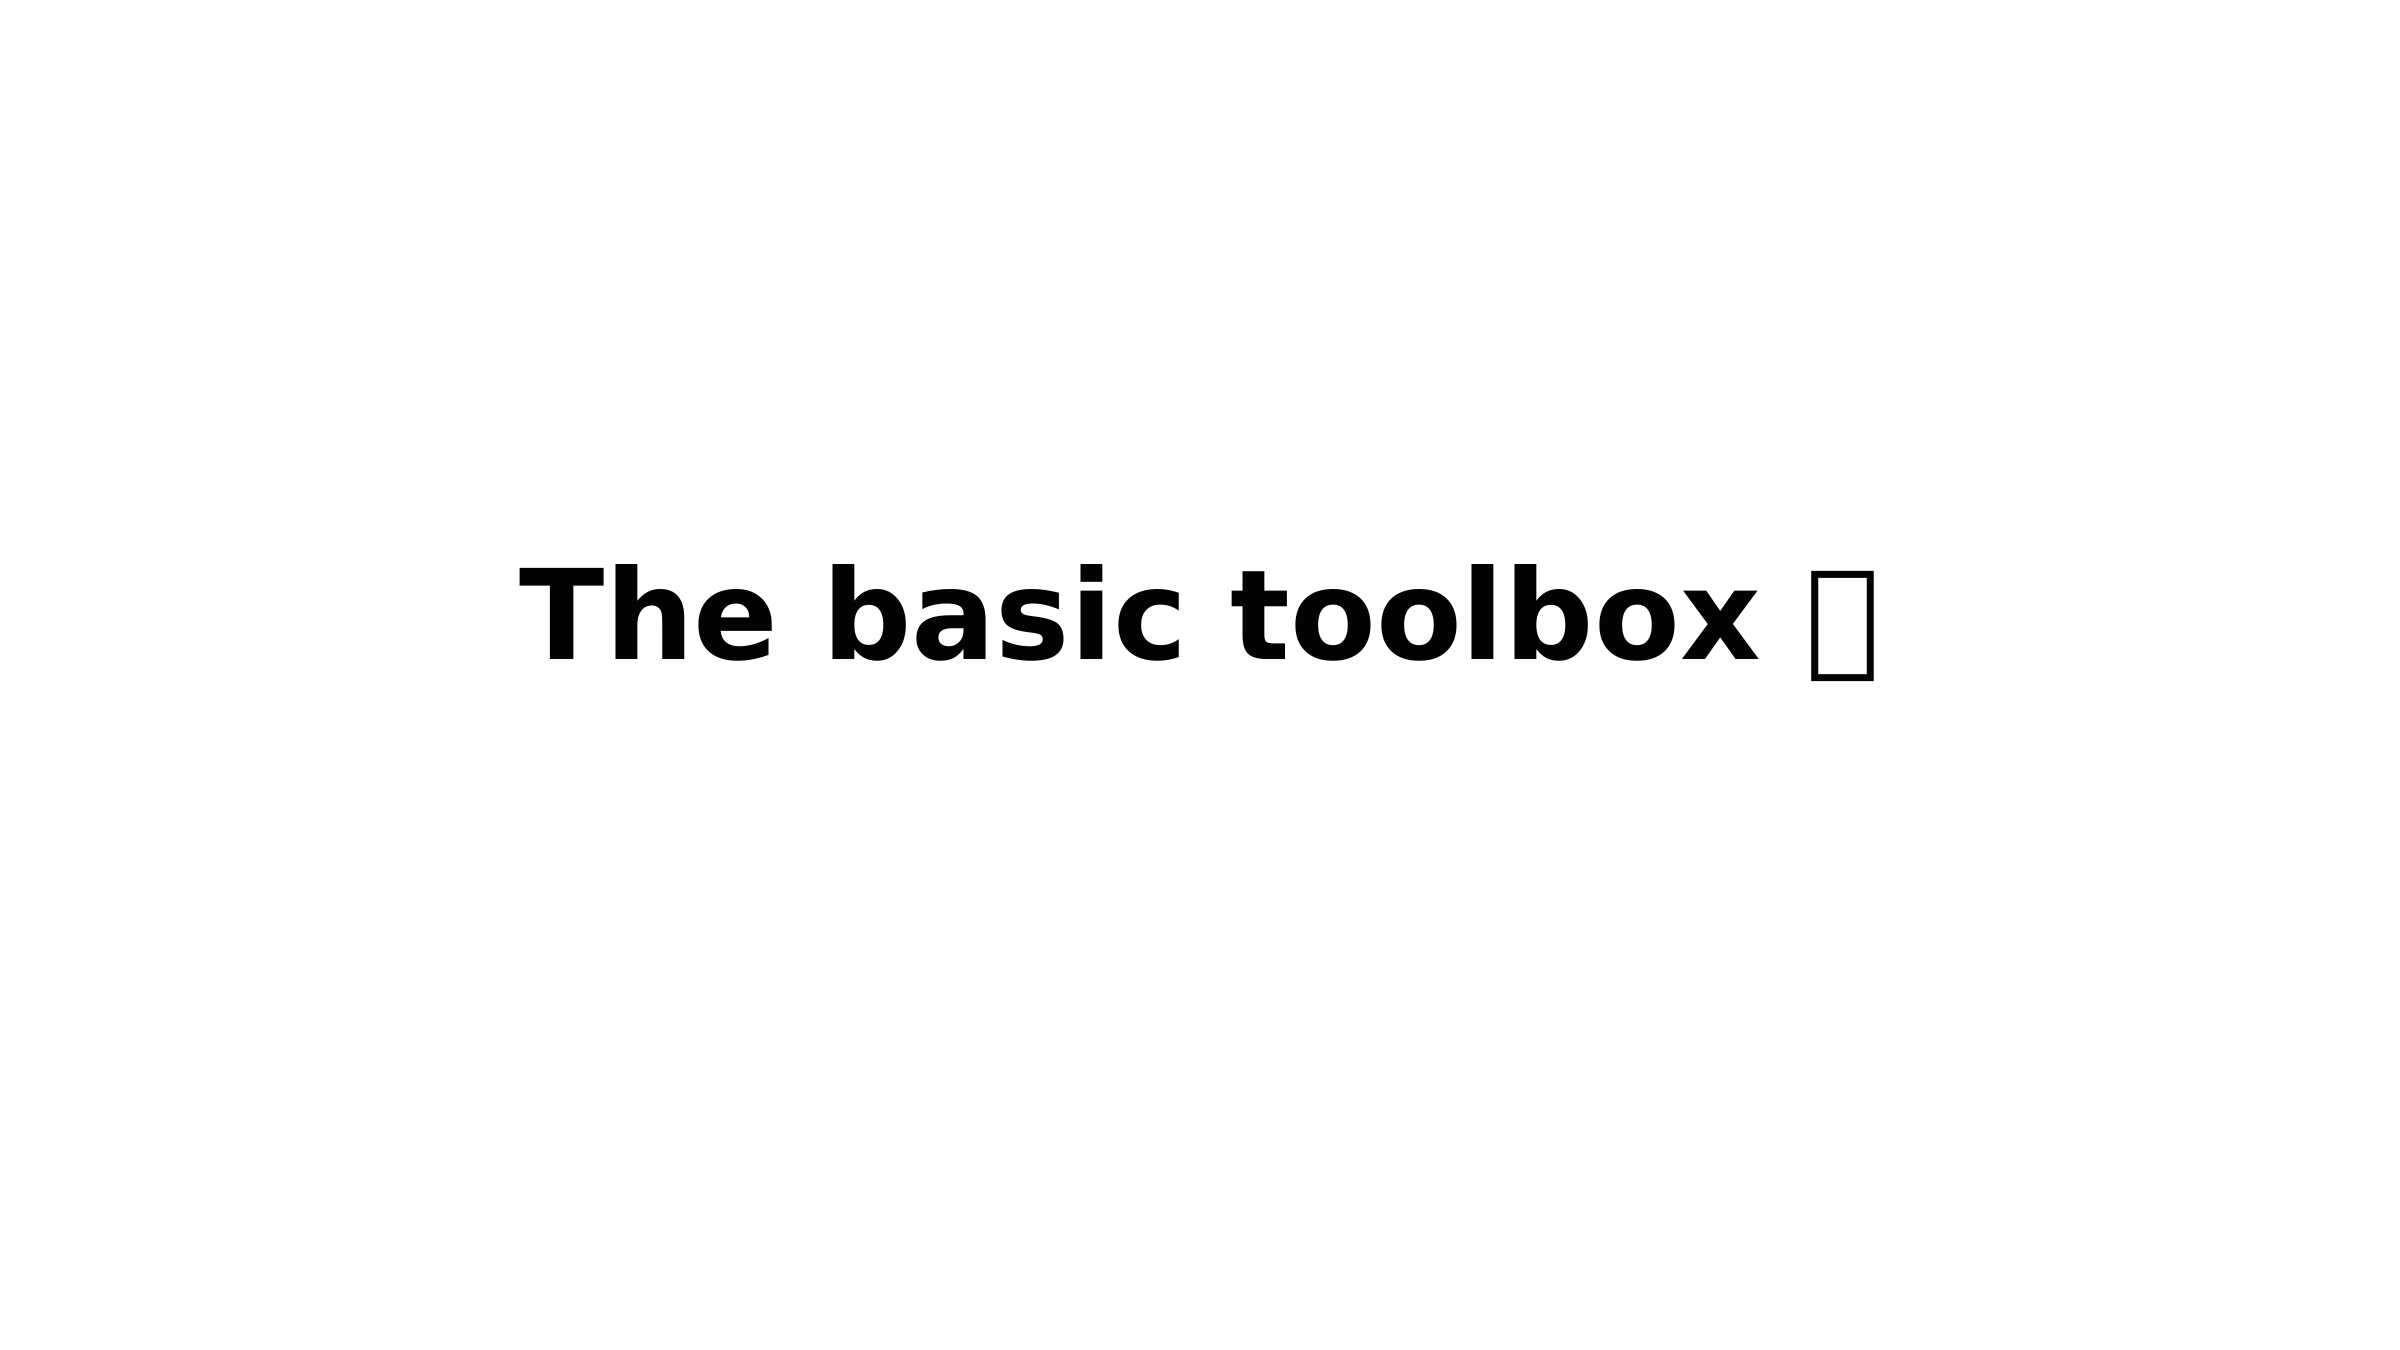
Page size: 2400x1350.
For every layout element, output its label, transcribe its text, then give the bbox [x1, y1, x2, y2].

text_box The basic toolbox 🧰 [0, 429, 2400, 789]
